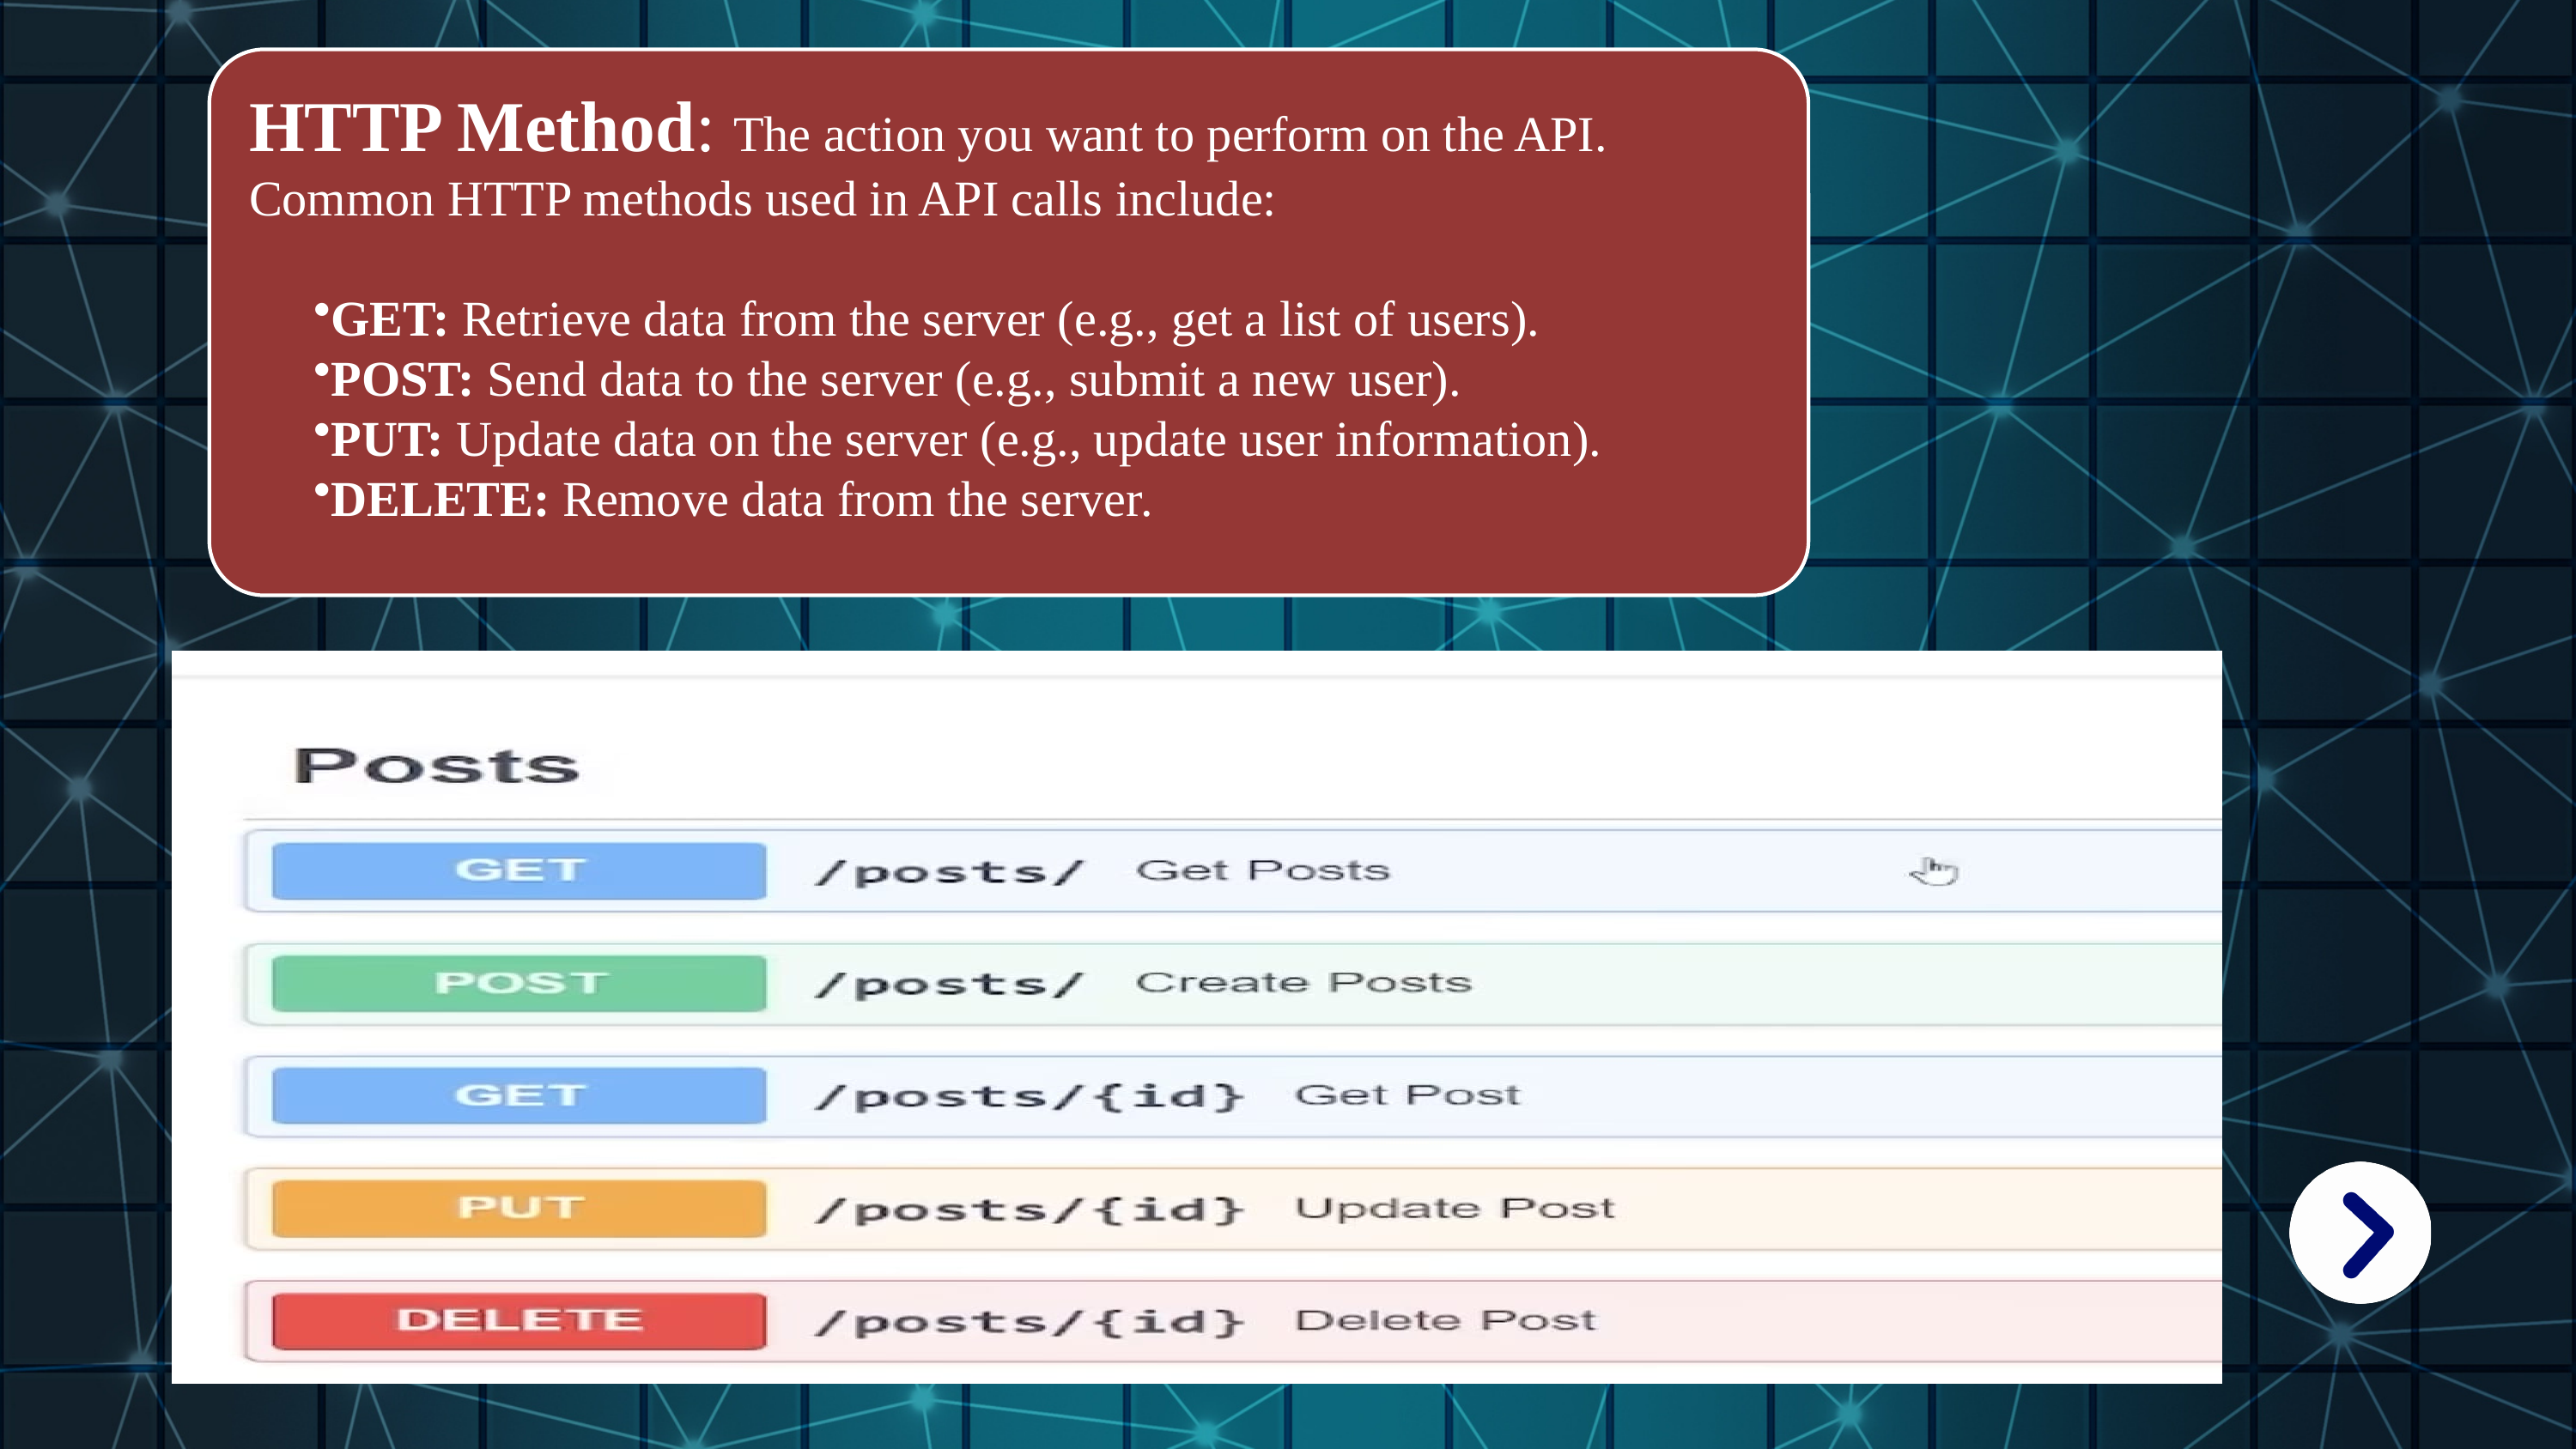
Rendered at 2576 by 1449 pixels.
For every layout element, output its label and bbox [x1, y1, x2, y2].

text_box [0, 0, 2576, 1449]
text_box [209, 49, 1809, 596]
text_box [2289, 1161, 2432, 1304]
picture [171, 650, 2222, 1384]
